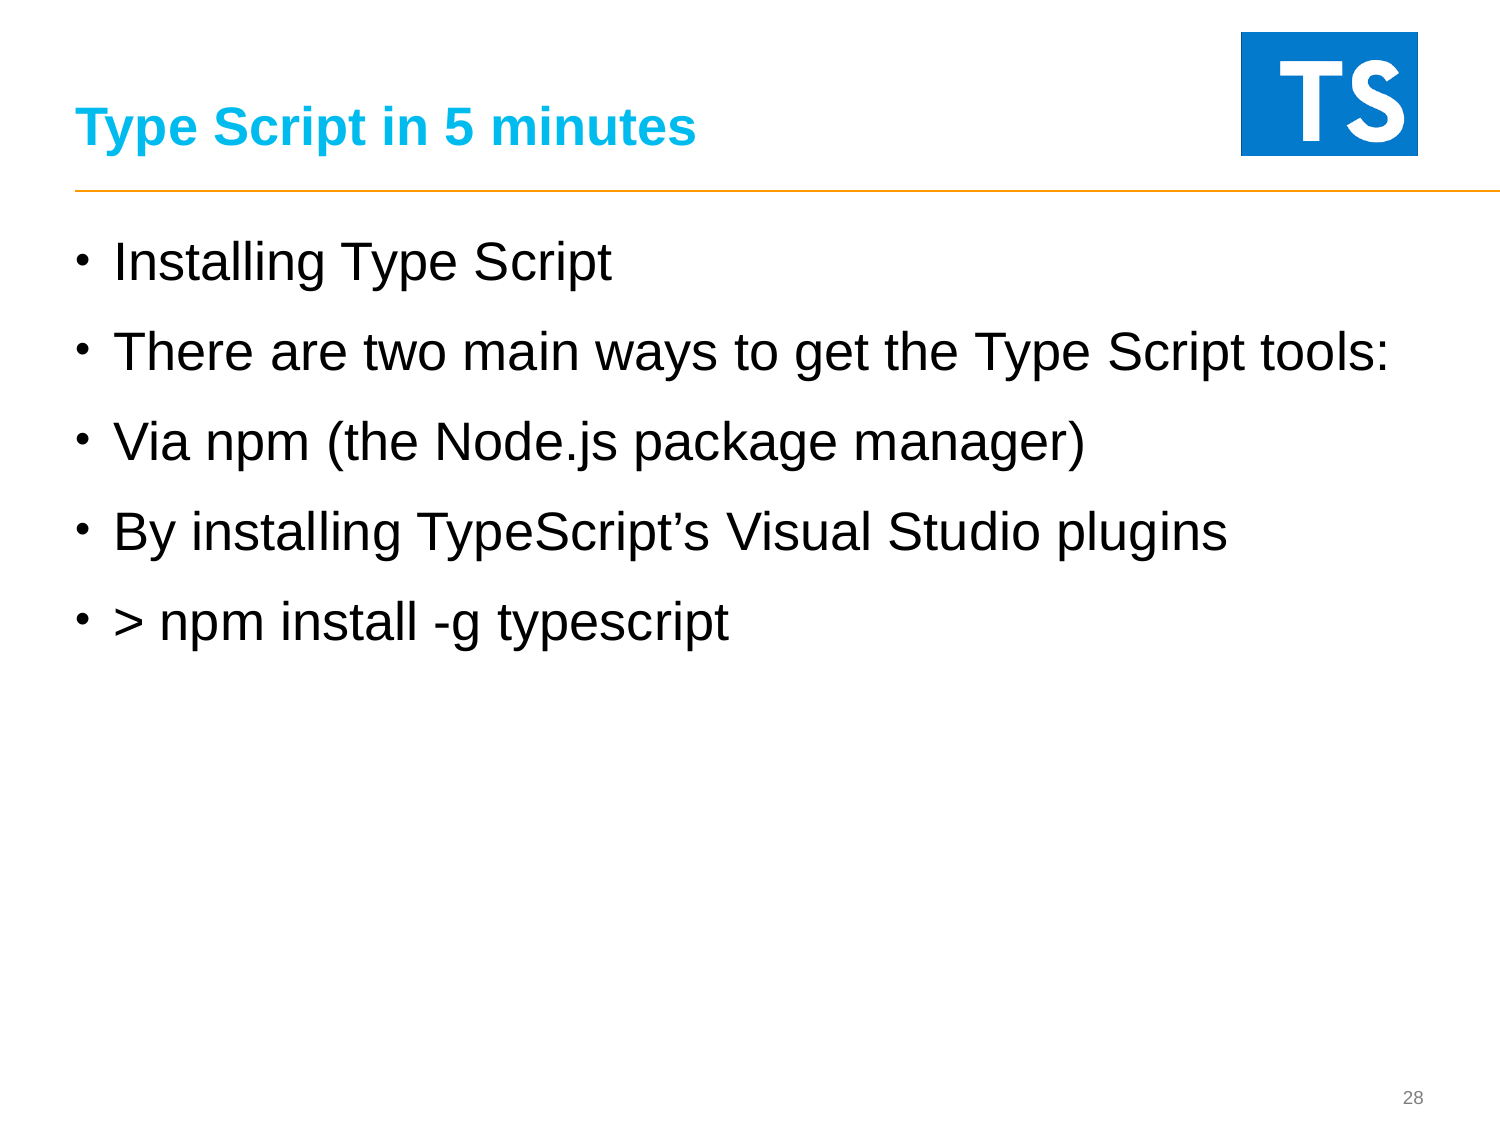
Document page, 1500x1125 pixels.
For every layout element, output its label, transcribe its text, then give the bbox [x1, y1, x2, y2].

title Type Script in 5 minutes [75, 27, 1422, 157]
list Installing Type Script There are two main ways to get the Type Script tools: Via npm (the Node.js package manager) By installing TypeScript’s Visual Studio plugins > npm install -g typescript [75, 226, 1425, 1018]
